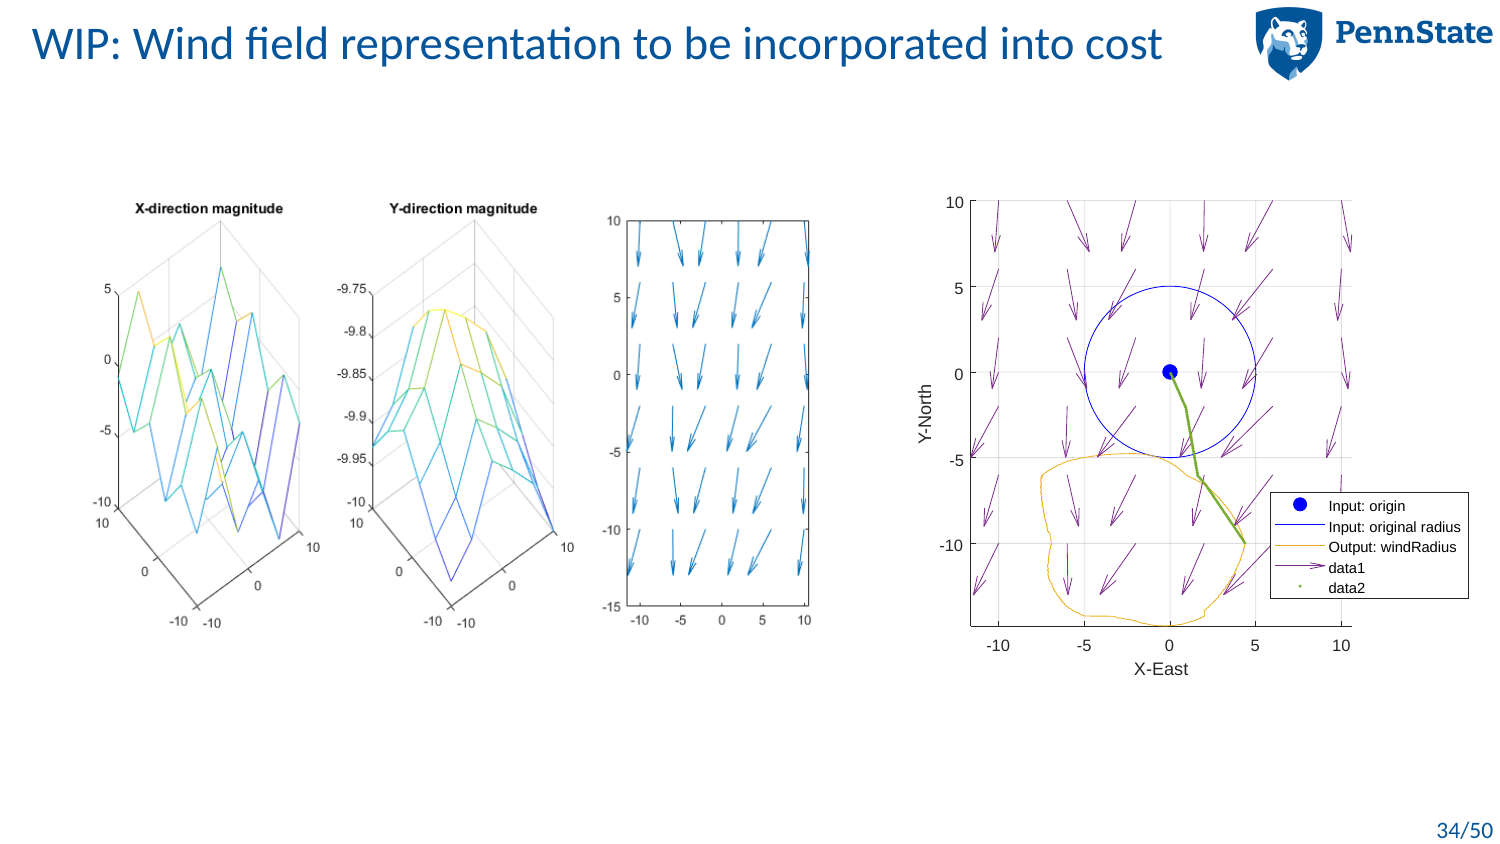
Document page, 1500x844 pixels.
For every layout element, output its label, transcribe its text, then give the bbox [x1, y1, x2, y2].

picture [1248, 3, 1500, 85]
title WIP: Wind field representation to be incorporated into cost [17, 4, 1251, 74]
picture [0, 161, 1495, 682]
